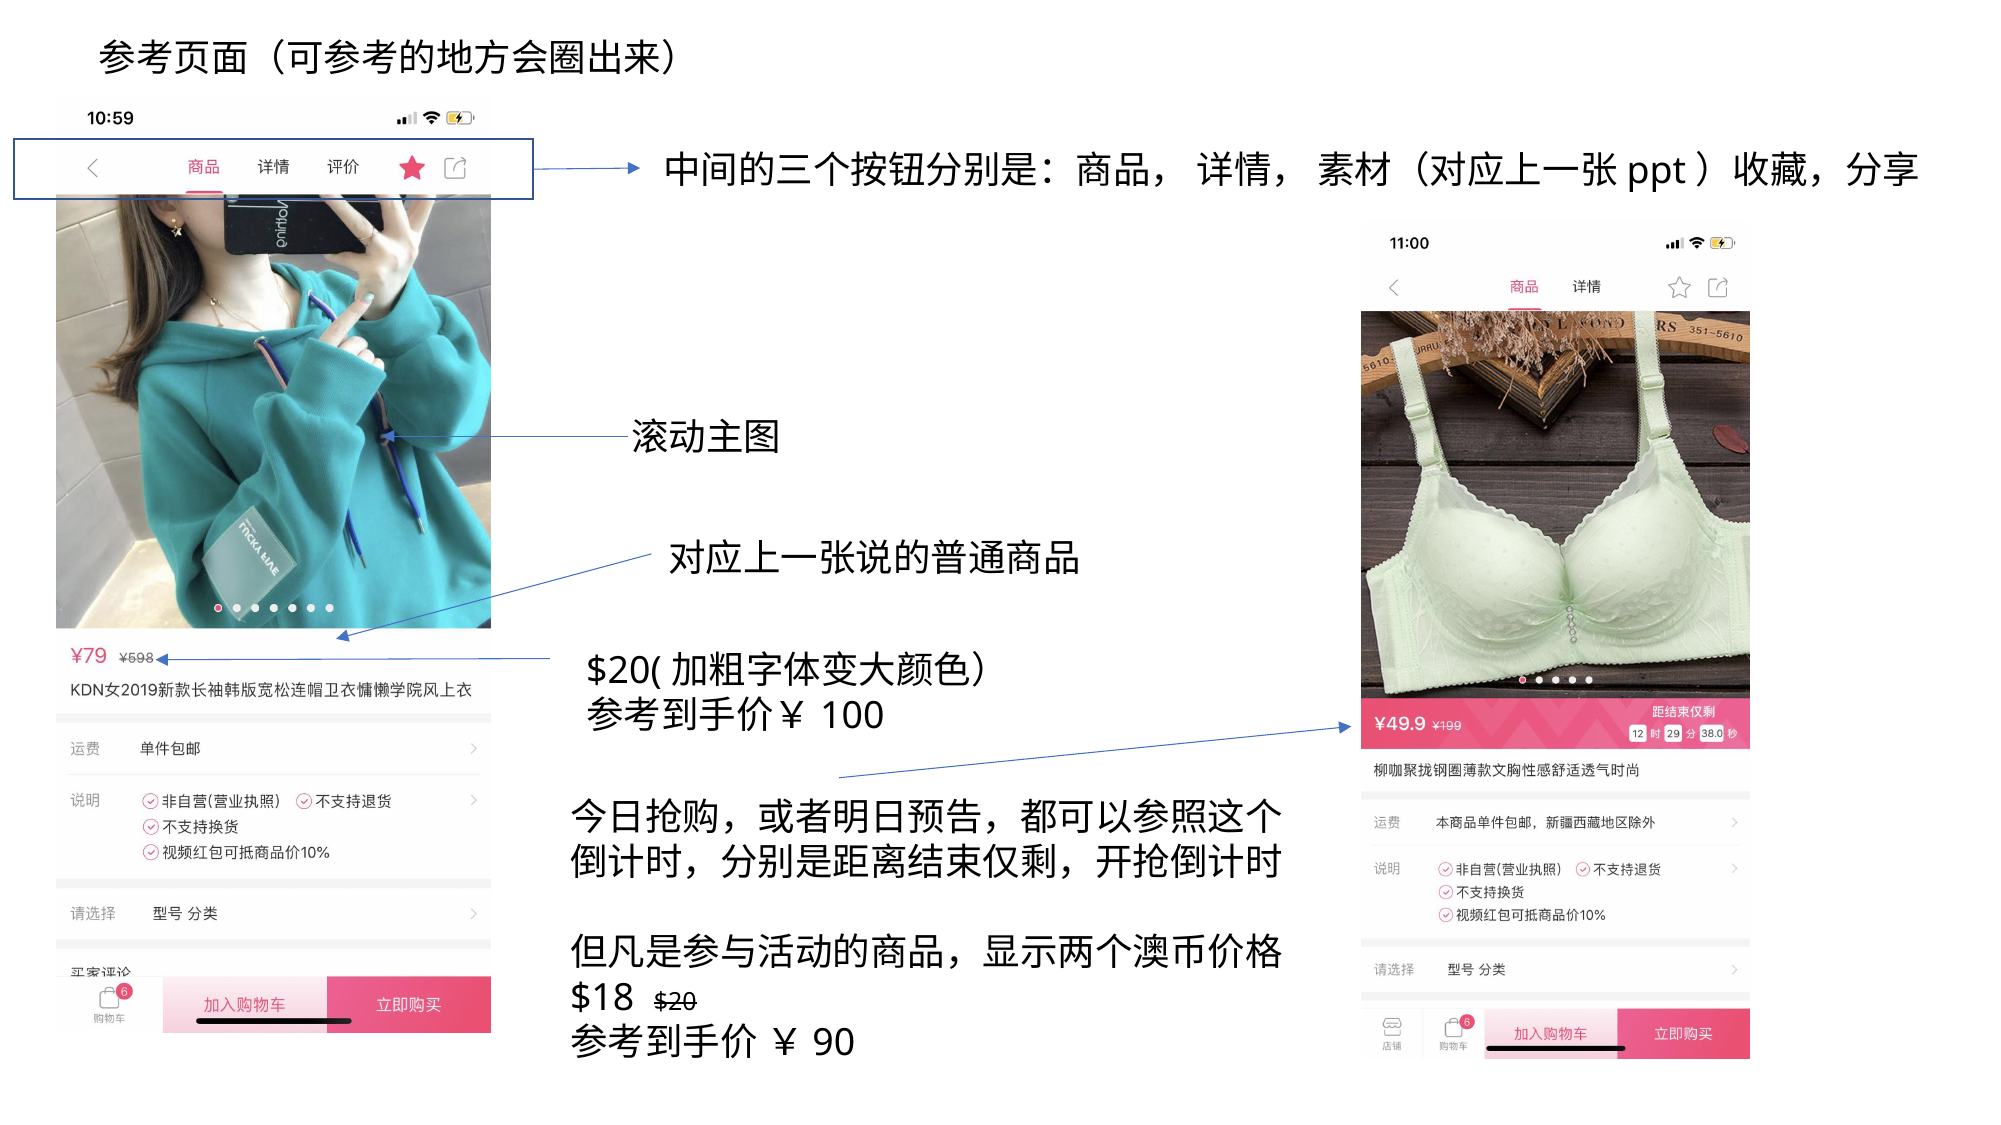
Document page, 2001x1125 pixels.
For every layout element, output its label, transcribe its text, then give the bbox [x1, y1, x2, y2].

text_box 今日抢购，或者明日预告，都可以参照这个 倒计时，分别是距离结束仅剩，开抢倒计时 但凡是参与活动的商品，显示两个澳币价格 $18 $20 参考到手价 ￥90 [555, 785, 1298, 1070]
picture [56, 91, 491, 1034]
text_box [838, 726, 1352, 778]
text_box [336, 553, 652, 639]
text_box 对应上一张说的普通商品 [653, 526, 1096, 587]
text_box 滚动主图 [616, 405, 796, 466]
text_box 中间的三个按钮分别是：商品， 详情， 素材（对应上一张ppt）收藏，分享 [648, 138, 1935, 199]
picture [1361, 219, 1750, 1059]
text_box [13, 138, 56, 200]
text_box [491, 138, 534, 200]
text_box $20(加粗字体变大颜色） 参考到手价￥100 [571, 638, 1024, 744]
text_box 参考页面（可参考的地方会圈出来） [83, 26, 714, 87]
